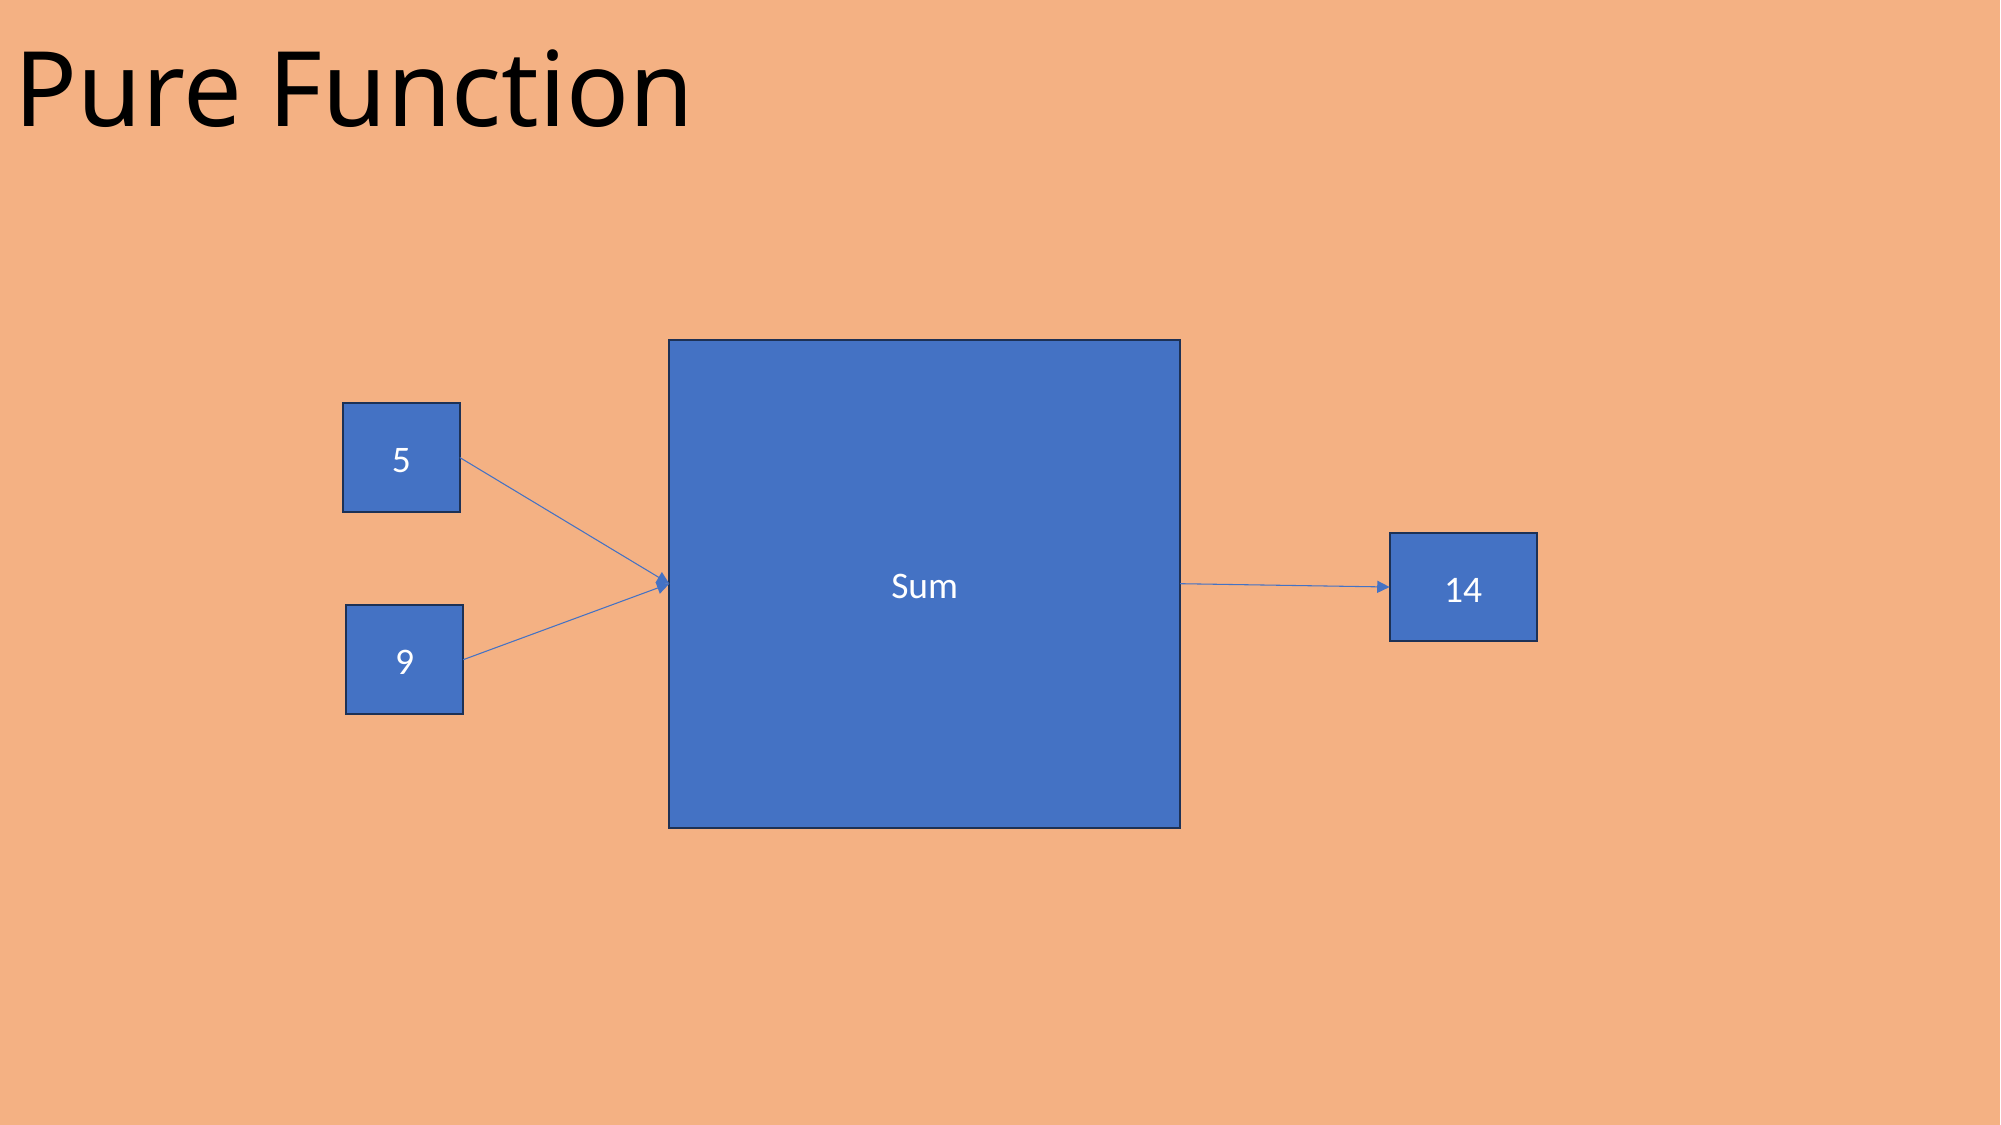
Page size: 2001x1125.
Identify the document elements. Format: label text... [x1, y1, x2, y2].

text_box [459, 457, 670, 584]
text_box 5 [342, 402, 461, 513]
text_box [1180, 583, 1390, 587]
text_box 14 [1389, 532, 1538, 642]
text_box 9 [345, 604, 464, 715]
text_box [463, 584, 670, 660]
text_box Sum [668, 339, 1181, 829]
text_box Pure Function [0, 15, 1950, 155]
